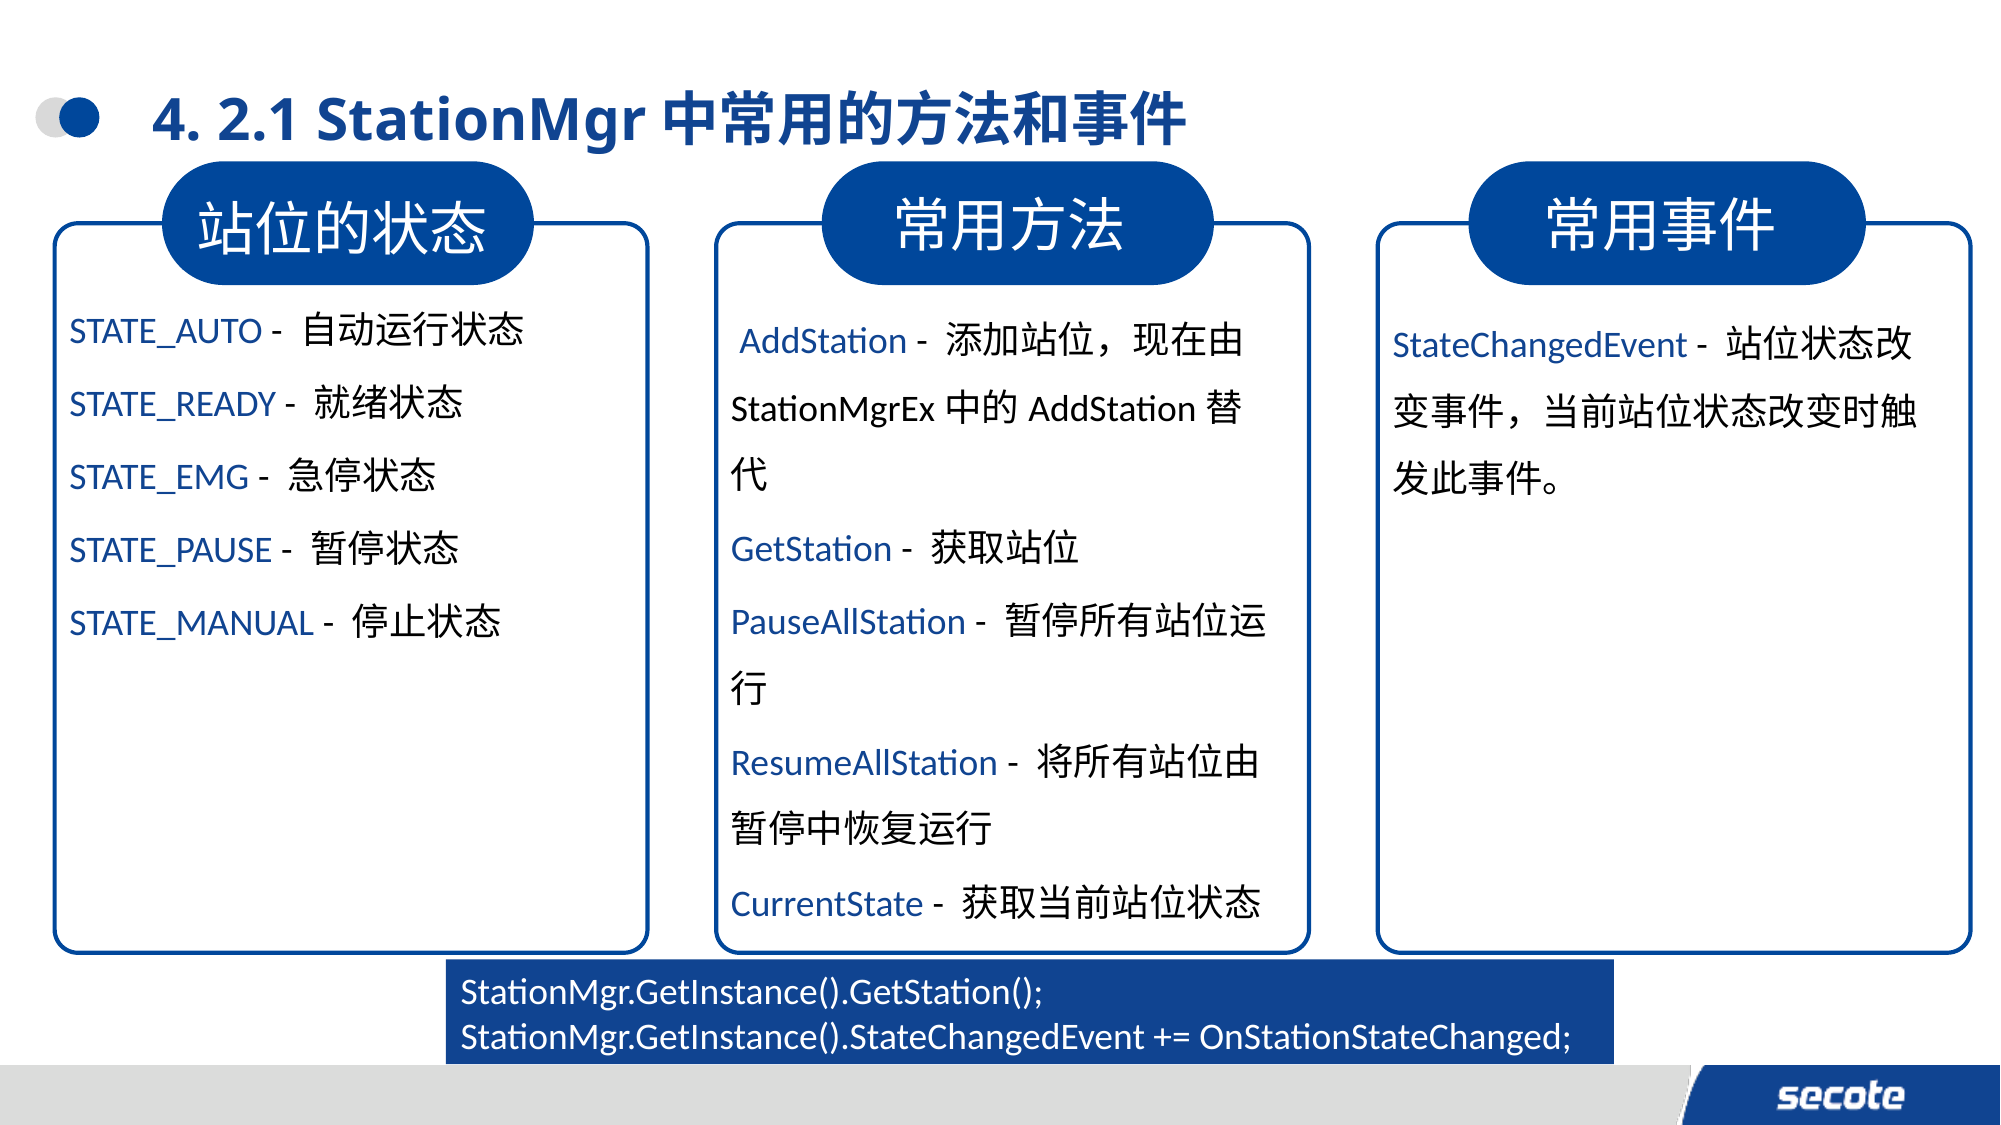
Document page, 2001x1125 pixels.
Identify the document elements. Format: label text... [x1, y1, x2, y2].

title 4. 2.1 StationMgr中常用的方法和事件 [137, 45, 1246, 161]
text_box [1377, 161, 1971, 953]
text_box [54, 161, 648, 953]
picture [0, 1065, 2000, 1125]
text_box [716, 161, 1309, 953]
text_box StationMgr.GetInstance().GetStation(); StationMgr.GetInstance().StateChangedEvent += OnStationStateChanged; [445, 959, 1614, 1065]
